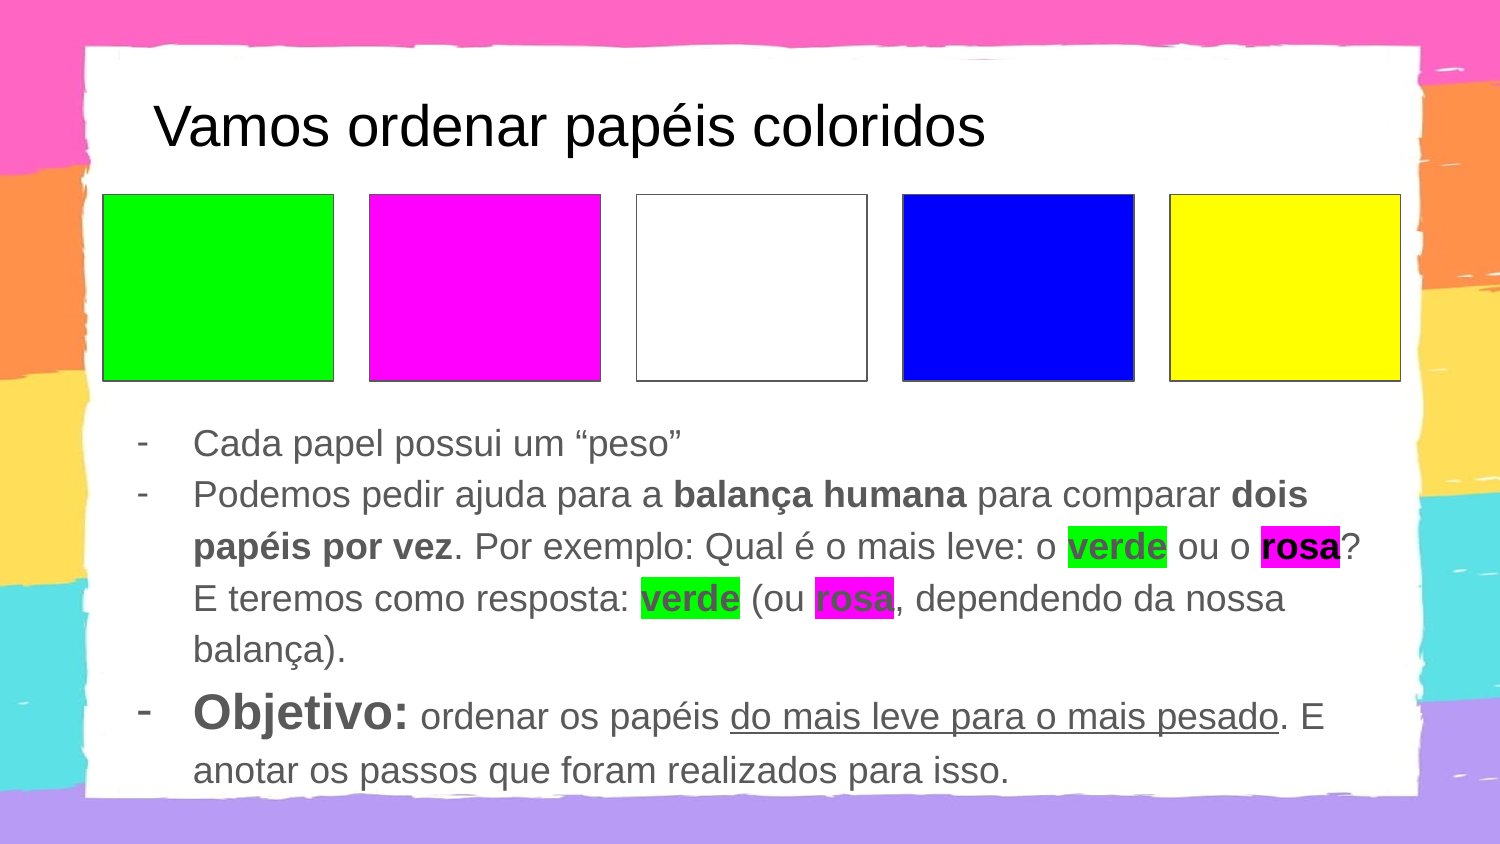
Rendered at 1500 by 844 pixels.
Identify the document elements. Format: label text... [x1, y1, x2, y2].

title Vamos ordenar papéis coloridos [138, 72, 1026, 167]
list Cada papel possui um “peso” Podemos pedir ajuda para a balança humana para comparar dois papéis por vez. Por exemplo: Qual é o mais leve: o verde ou o rosa? E teremos como resposta: verde (ou rosa, dependendo da nossa balança). Objetivo: ordenar os papéis do mais leve para o mais pesado. E anotar os passos que foram realizados para isso. [102, 396, 1401, 725]
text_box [102, 194, 1401, 382]
picture [0, 0, 1500, 844]
